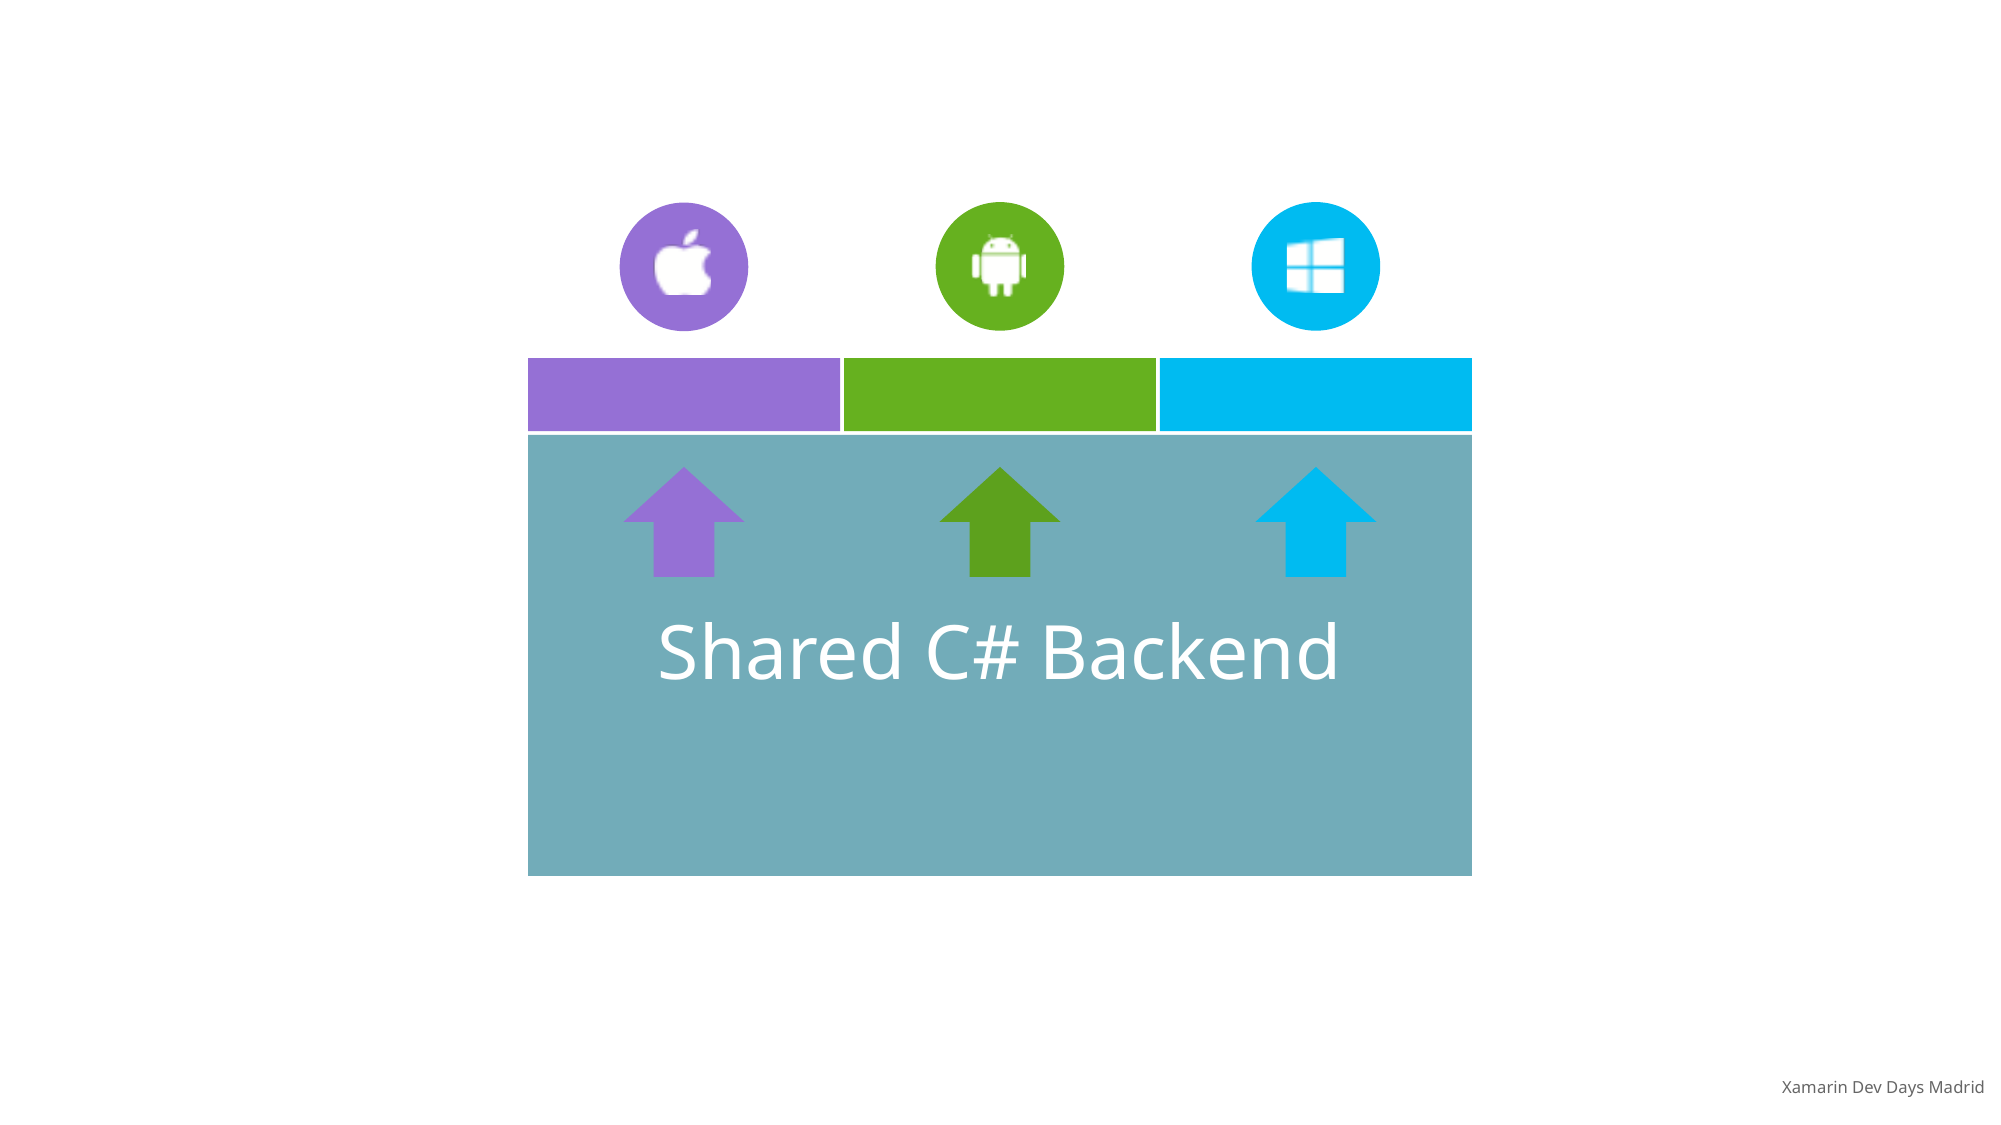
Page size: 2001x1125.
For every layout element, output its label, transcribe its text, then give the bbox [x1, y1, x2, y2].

text_box [527, 434, 1472, 876]
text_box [1251, 202, 1381, 331]
text_box Shared C# Backend [528, 581, 1472, 719]
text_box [935, 202, 1065, 331]
text_box [528, 358, 841, 432]
text_box [1254, 466, 1378, 578]
text_box [1159, 358, 1472, 432]
text_box [938, 466, 1062, 578]
text_box [622, 466, 746, 578]
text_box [619, 202, 749, 332]
text_box [843, 358, 1156, 432]
